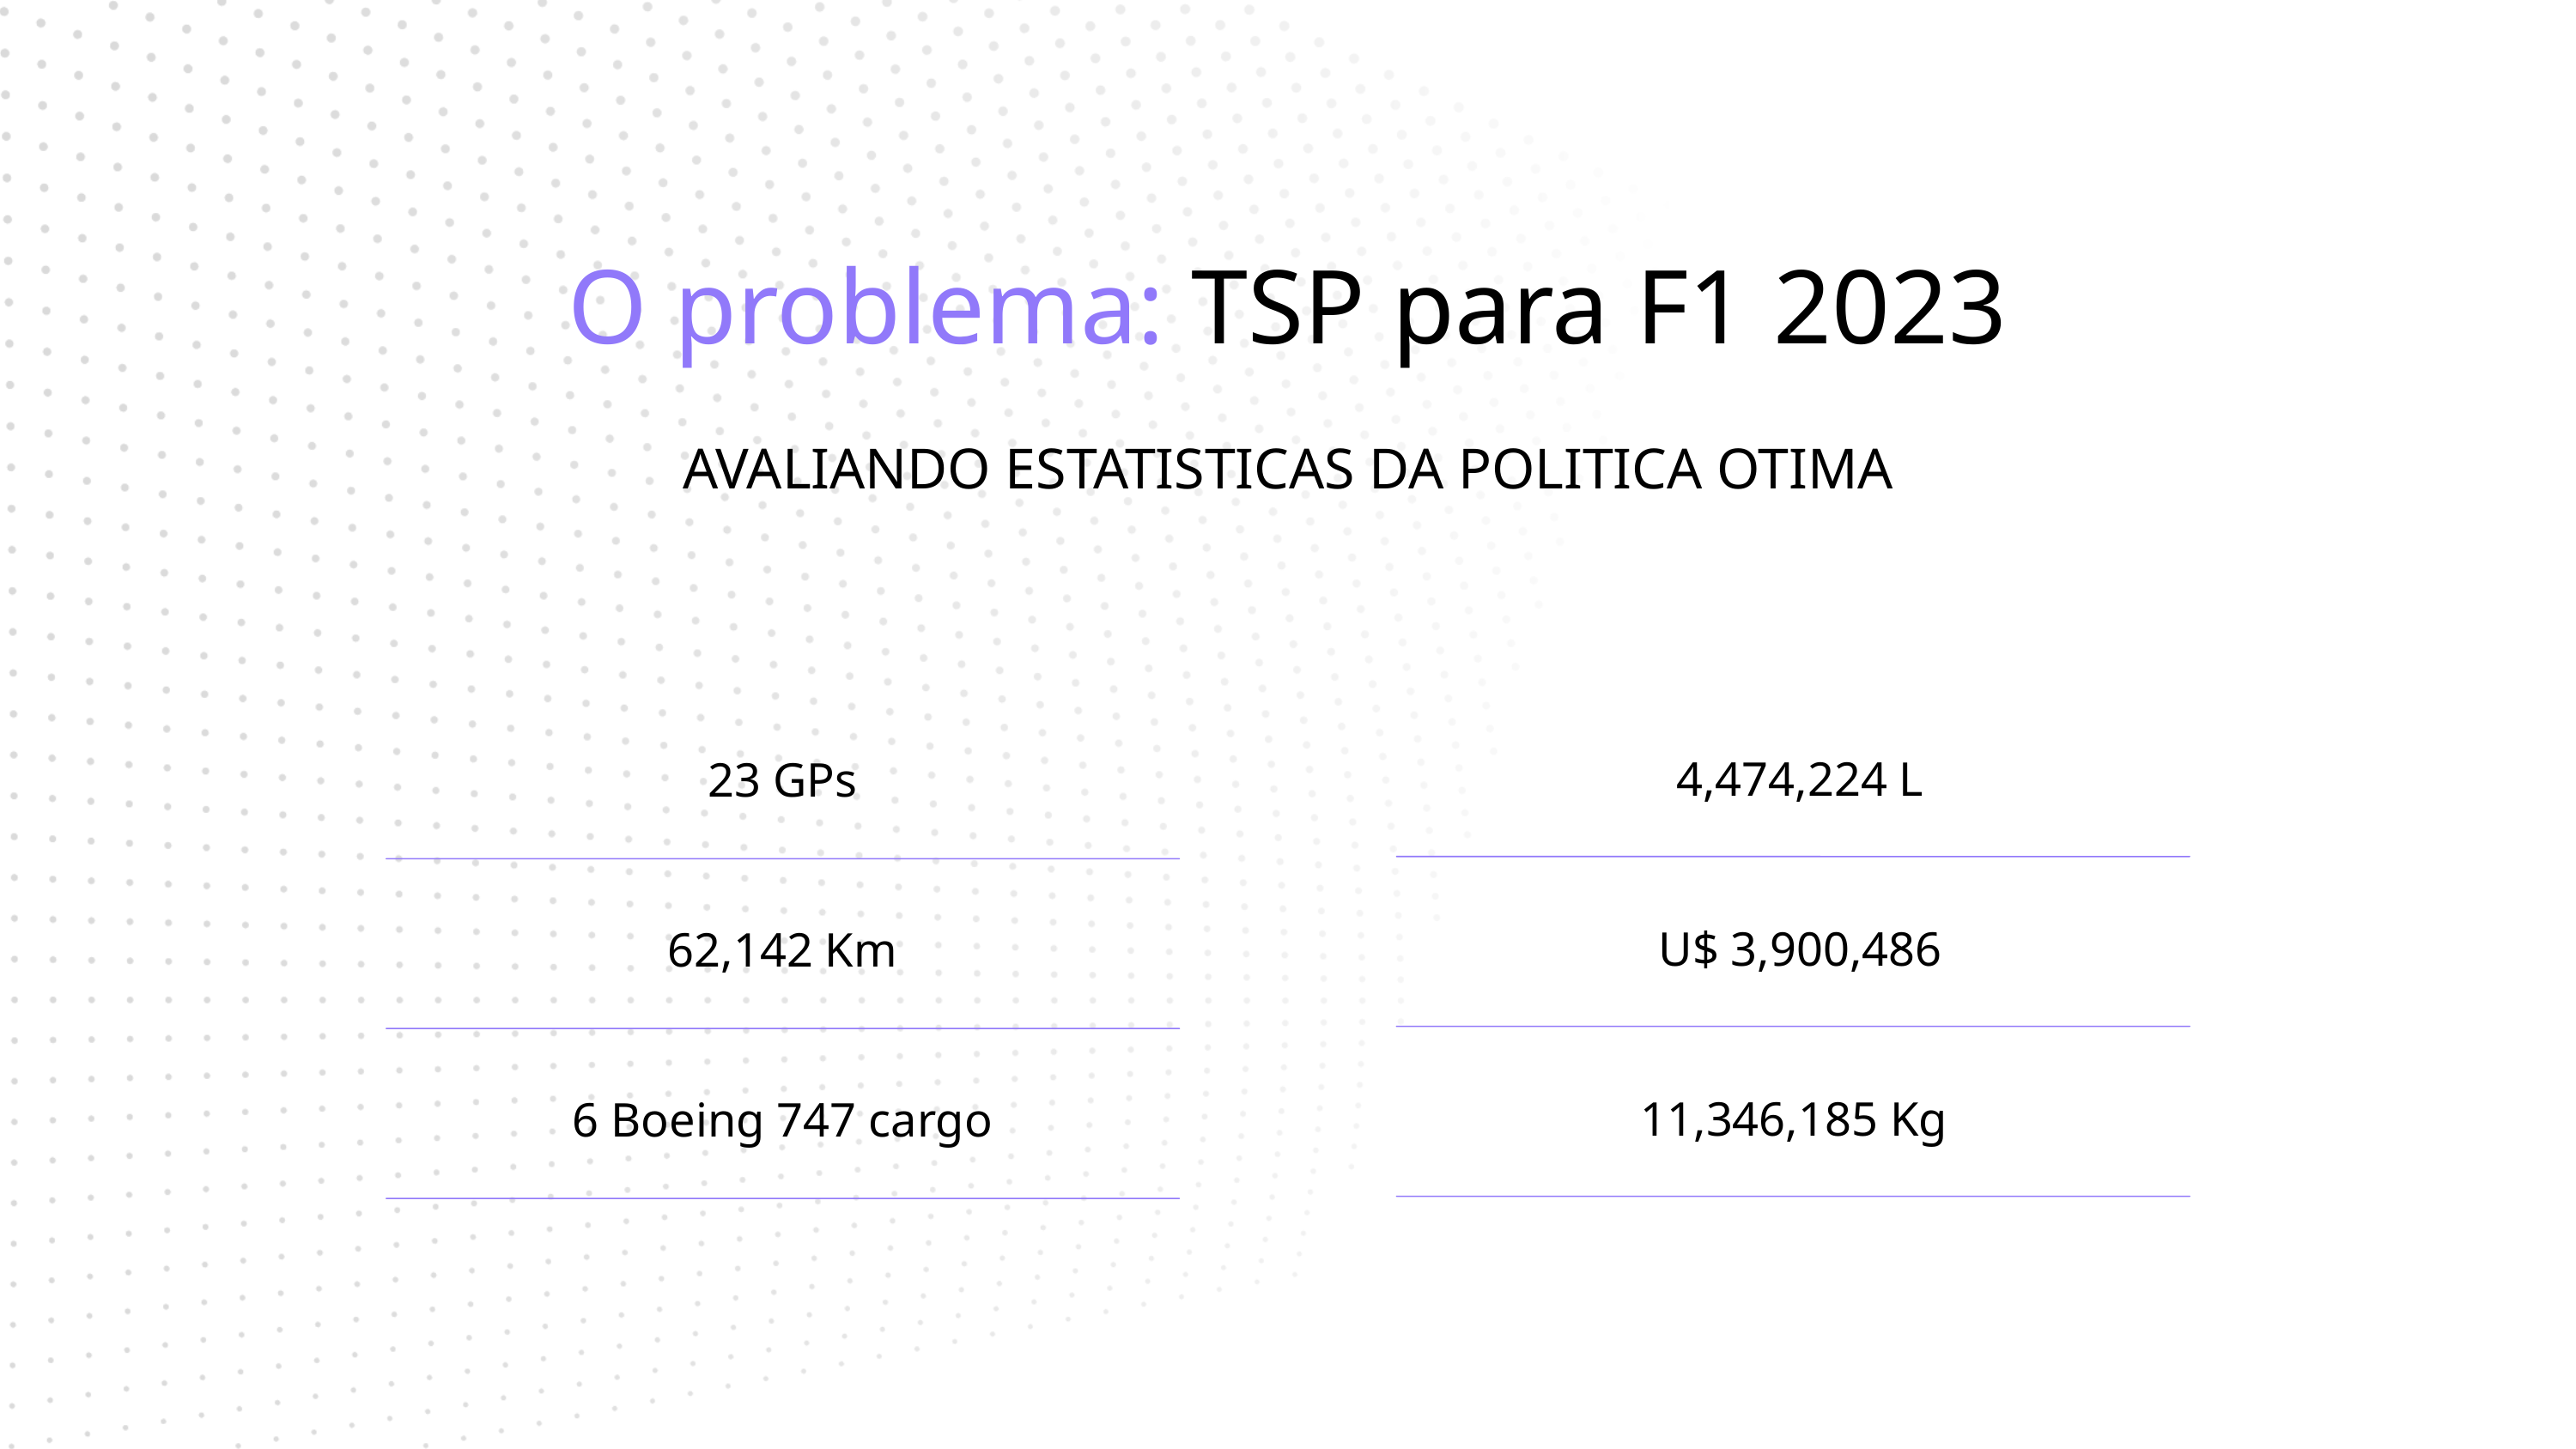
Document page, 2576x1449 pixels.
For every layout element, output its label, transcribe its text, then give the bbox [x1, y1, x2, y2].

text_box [144, 242, 2432, 501]
text_box U$ 3,900,486 [1687, 910, 2190, 976]
picture [0, 0, 1681, 1449]
text_box 4,474,224 L [1687, 740, 2190, 806]
